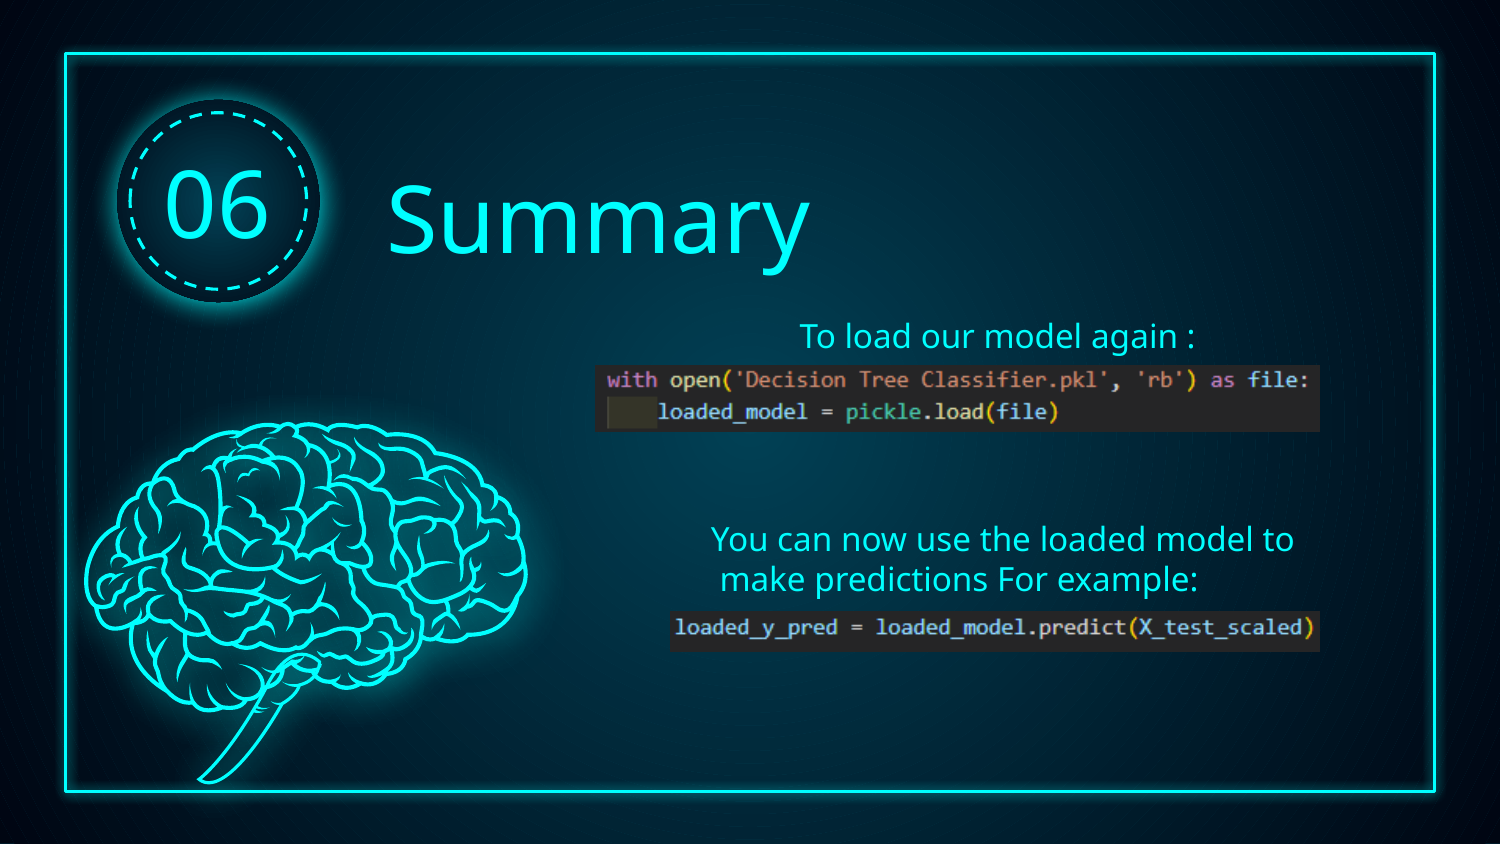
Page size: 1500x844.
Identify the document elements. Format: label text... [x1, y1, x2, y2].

picture [596, 365, 1320, 432]
text_box You can now use the loaded model to make predictions For example: [670, 503, 1500, 593]
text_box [80, 421, 533, 785]
picture [671, 610, 1320, 653]
title Summary [370, 131, 1106, 287]
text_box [117, 99, 320, 303]
text_box To load our model again : [784, 299, 1500, 390]
